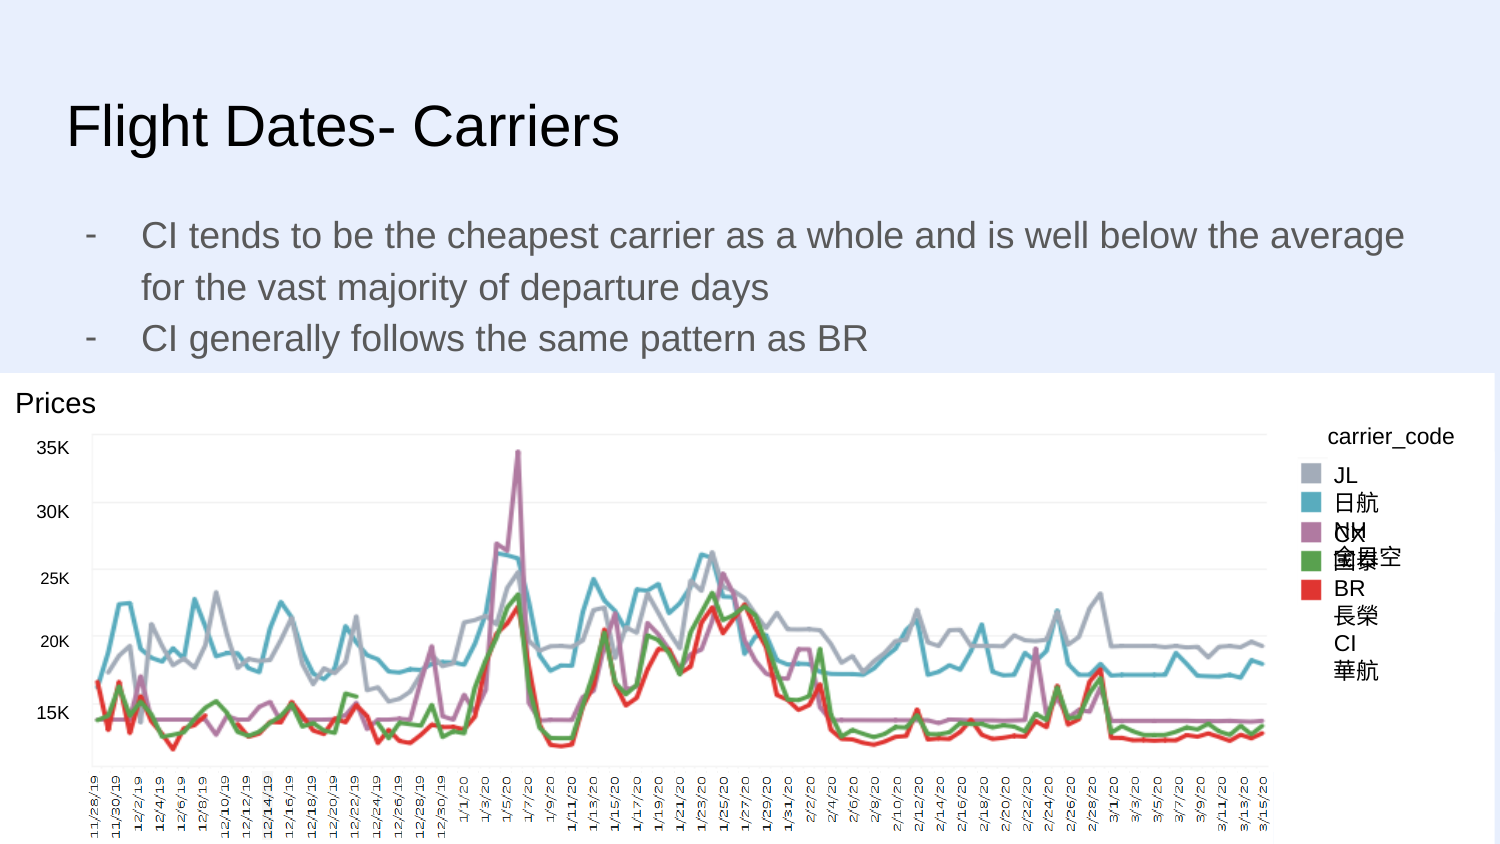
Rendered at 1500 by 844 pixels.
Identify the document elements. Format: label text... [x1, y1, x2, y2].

list CI tends to be the cheapest carrier as a whole and is well below the average for the vast majority of departure days CI generally follows the same pattern as BR [51, 189, 1449, 372]
title Flight Dates- Carriers [51, 72, 1449, 167]
picture [0, 373, 1496, 844]
